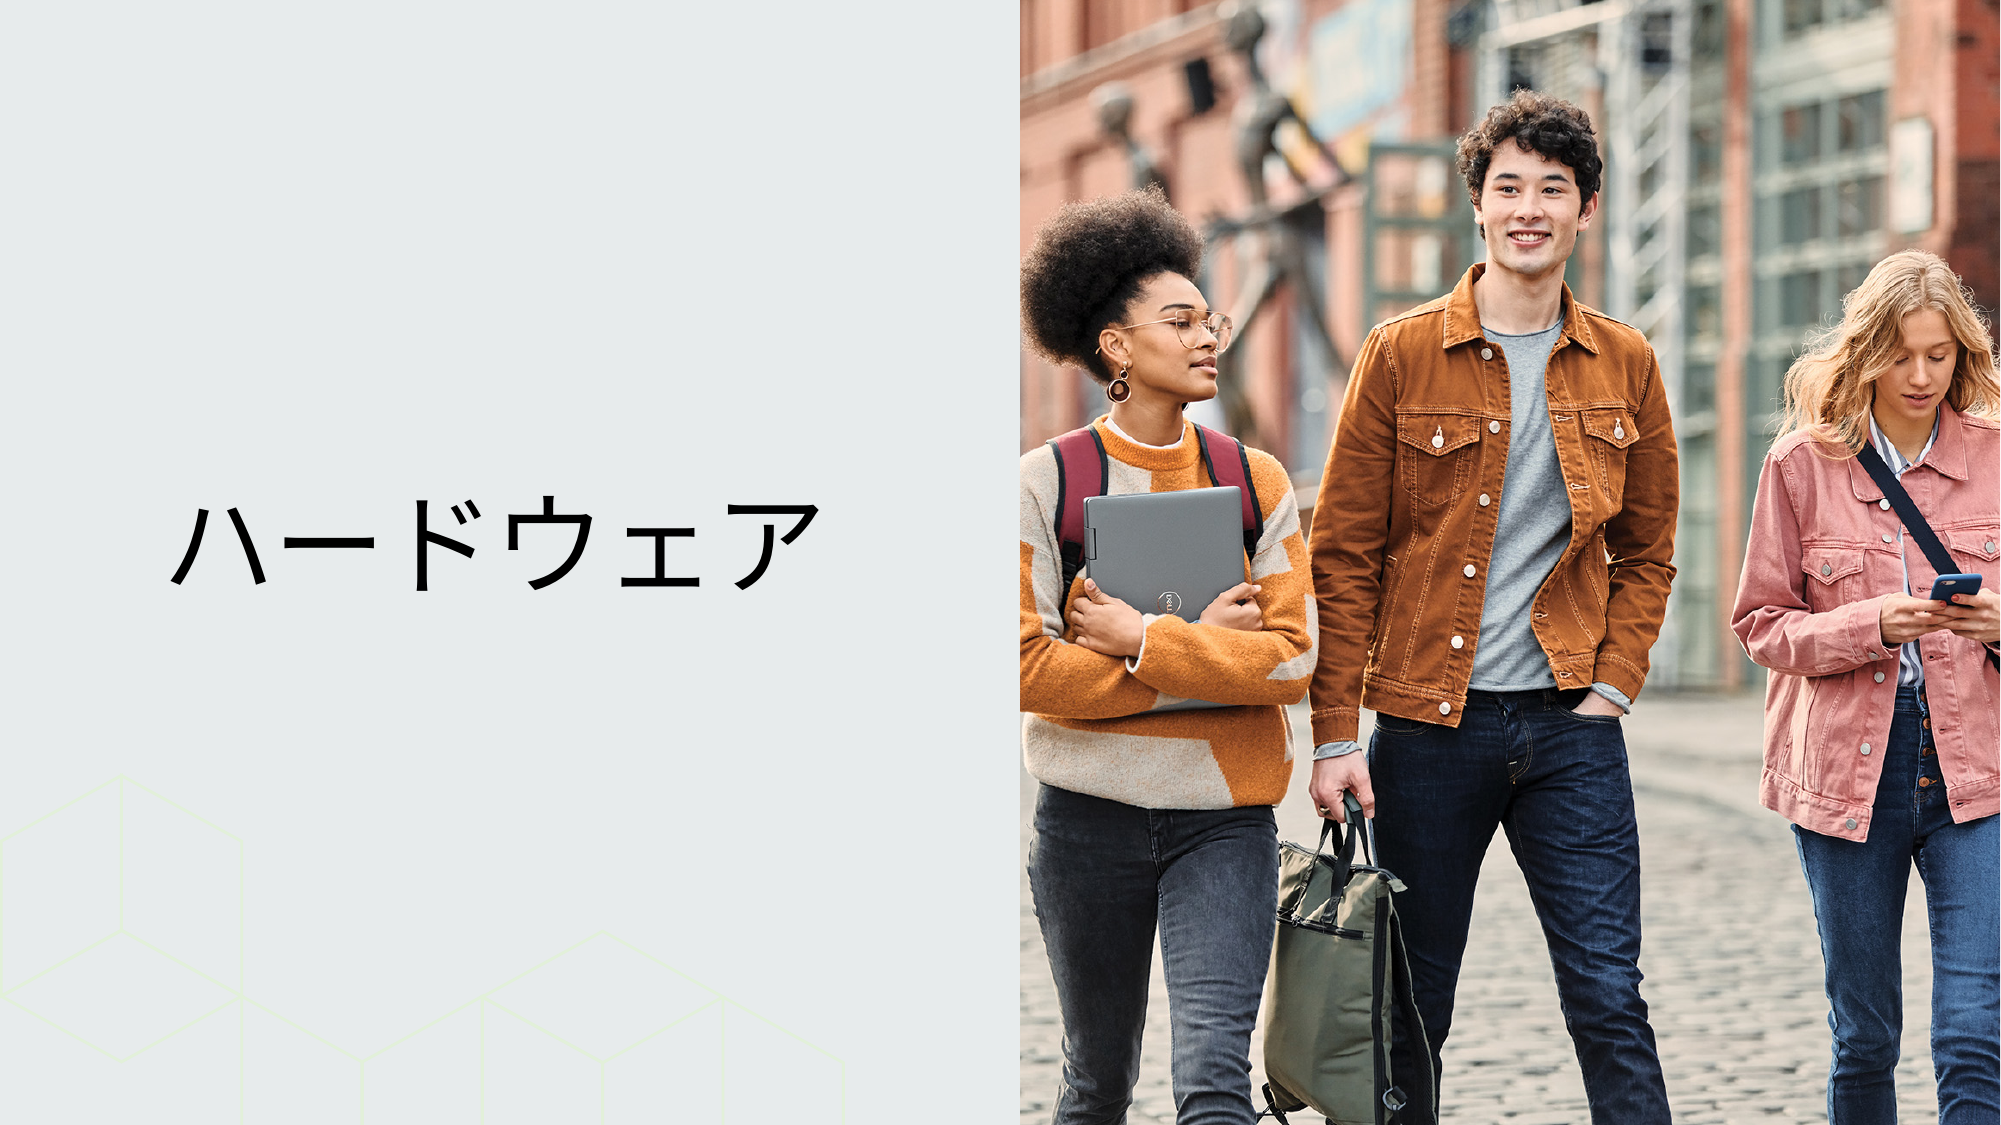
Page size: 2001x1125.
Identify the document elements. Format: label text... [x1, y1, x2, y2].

title ハードウェア [45, 476, 946, 625]
picture [1020, 0, 2001, 1125]
